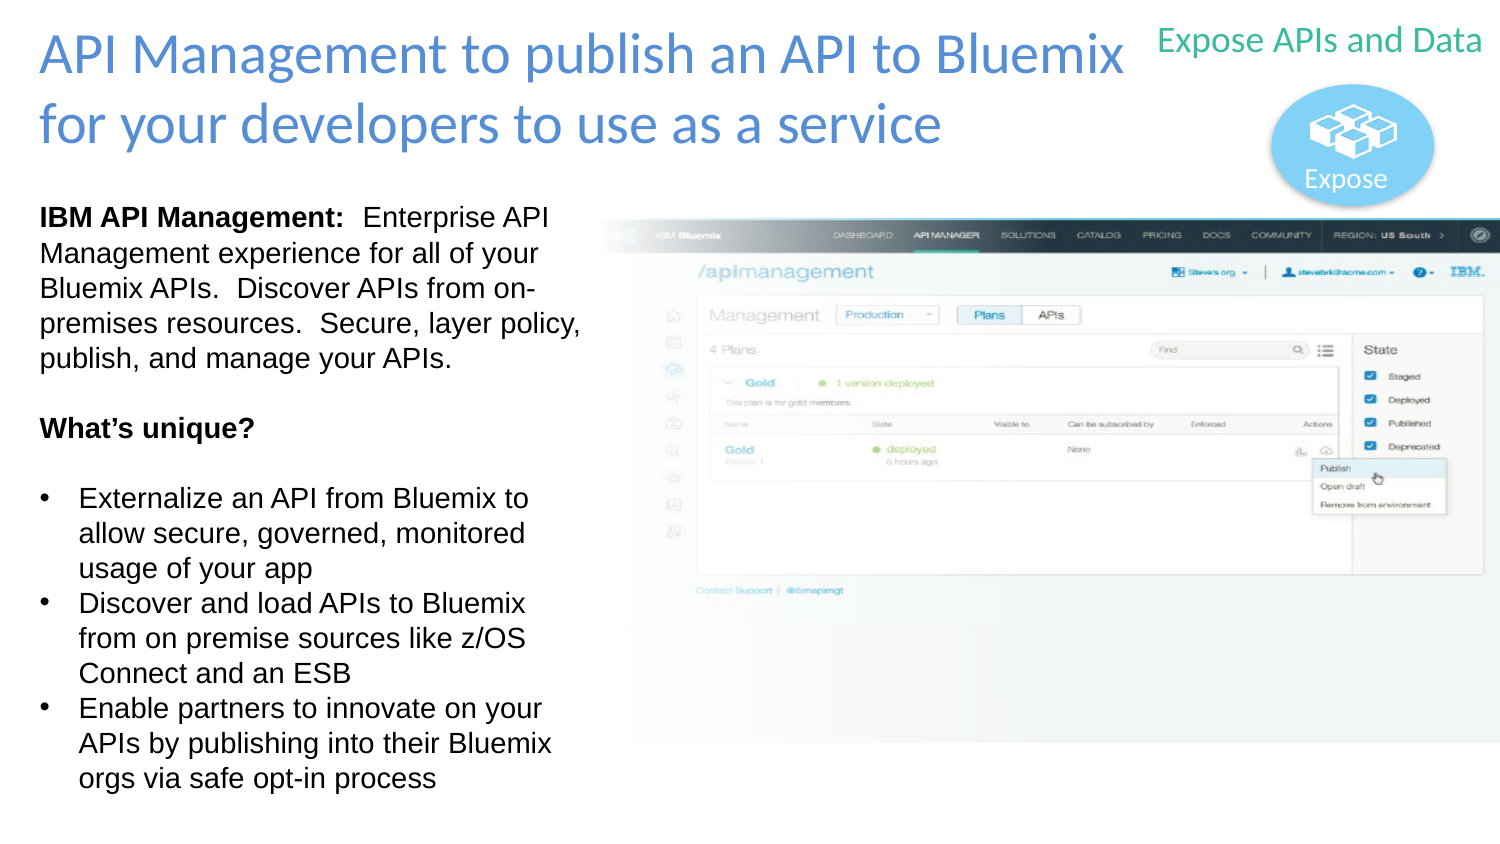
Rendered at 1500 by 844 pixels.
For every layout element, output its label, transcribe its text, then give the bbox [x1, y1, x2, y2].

text_box IBM API Management: Enterprise API Management experience for all of your Bluemix APIs. Discover APIs from on-premises resources. Secure, layer policy, publish, and manage your APIs. What’s unique? Externalize an API from Bluemix to allow secure, governed, monitored usage of your app Discover and load APIs to Bluemix from on premise sources like z/OS Connect and an ESB Enable partners to innovate on your APIs by publishing into their Bluemix orgs via safe opt-in process [24, 187, 602, 837]
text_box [1271, 84, 1435, 207]
text_box API Management to publish an API to Bluemix for your developers to use as a service [24, 8, 1164, 163]
picture [601, 218, 1500, 744]
text_box Expose APIs and Data [56, 7, 1484, 59]
